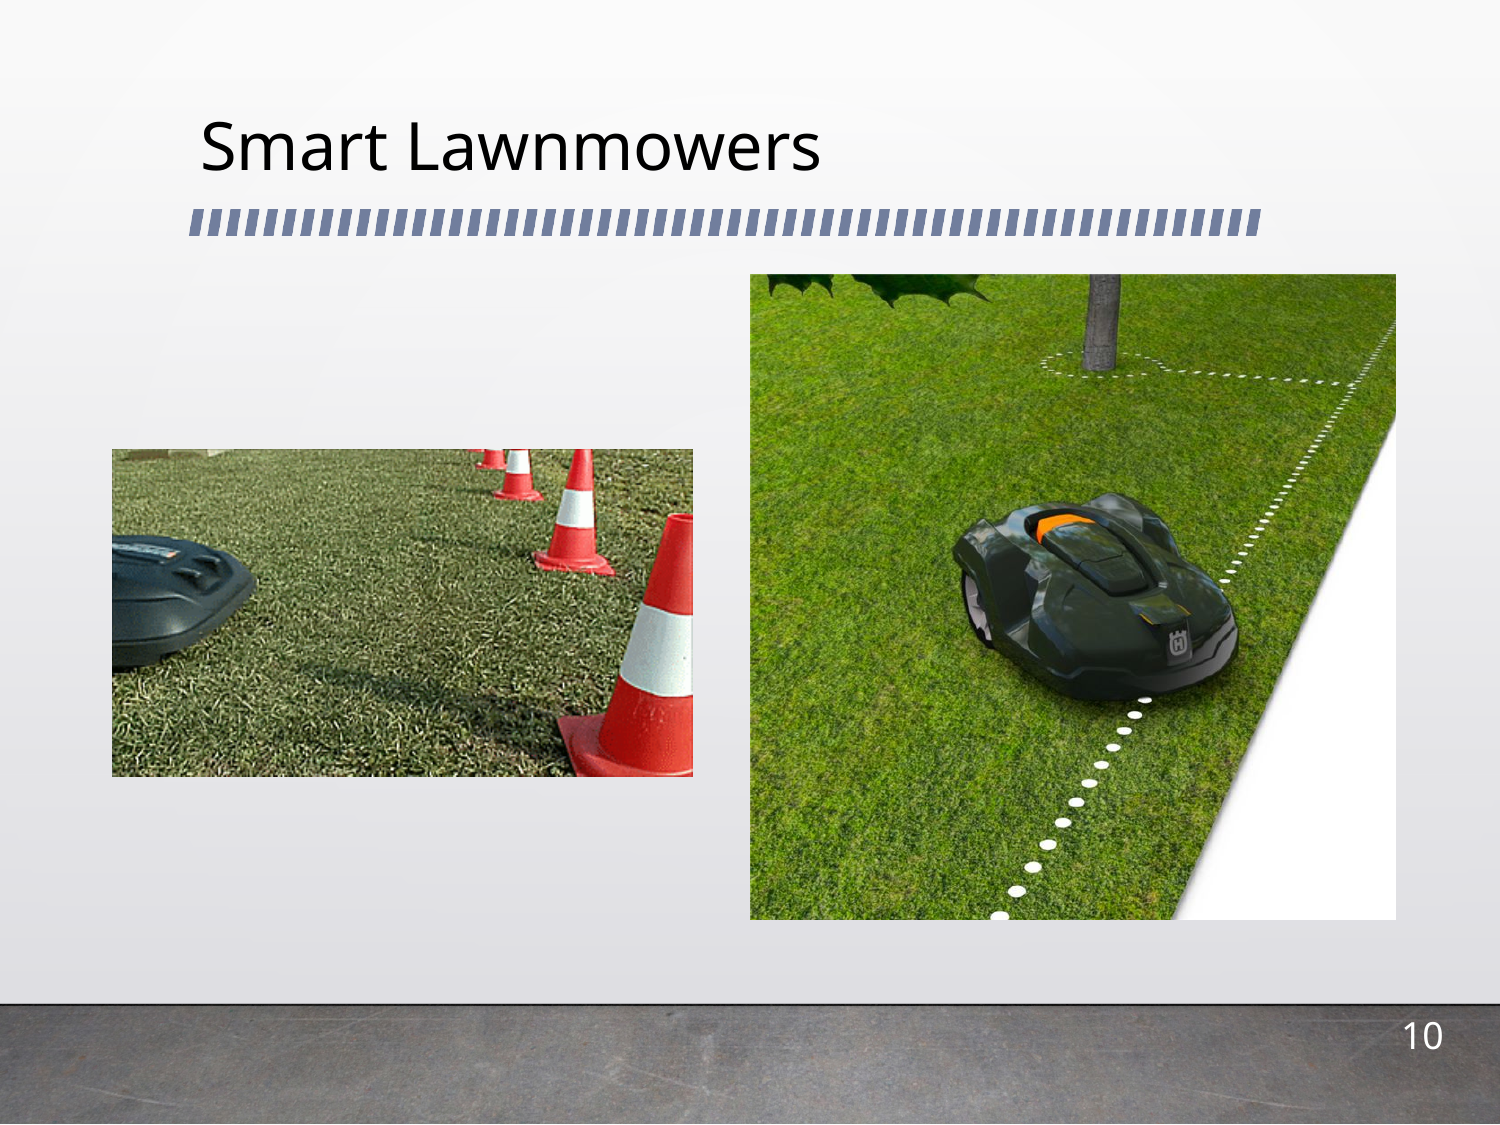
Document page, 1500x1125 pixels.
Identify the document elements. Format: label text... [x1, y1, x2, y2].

title Smart Lawnmowers [185, 62, 1264, 235]
picture [0, 1004, 1500, 1124]
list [749, 274, 1396, 921]
picture [112, 449, 693, 777]
